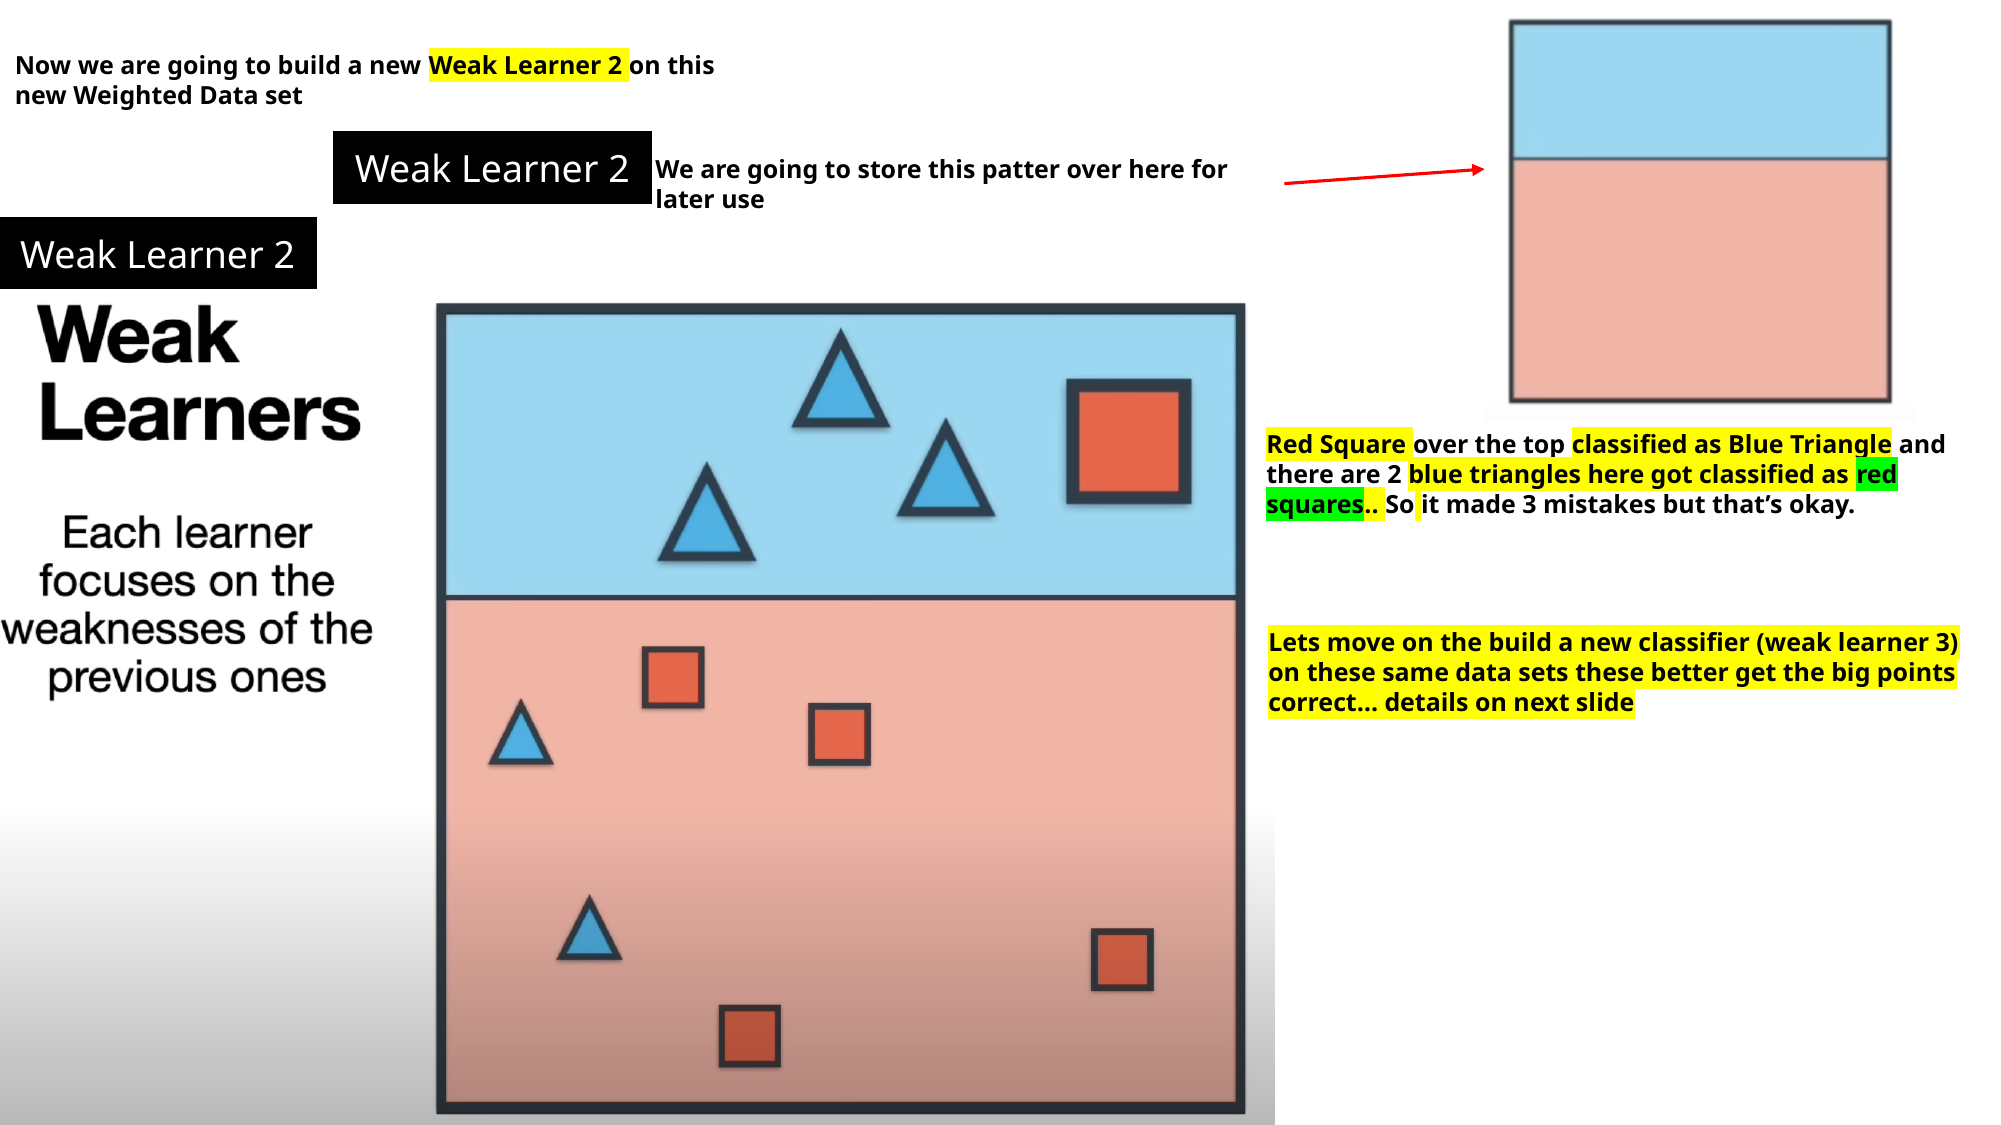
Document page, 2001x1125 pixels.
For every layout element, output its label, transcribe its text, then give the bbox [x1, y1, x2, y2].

text_box We are going to store this patter over here for later use [640, 146, 1285, 221]
text_box Lets move on the build a new classifier (weak learner 3) on these same data sets these better get the big points correct… details on next slide [1276, 619, 1979, 724]
picture [0, 252, 1276, 1125]
text_box Weak Learner 2 [333, 131, 652, 204]
picture [1484, 5, 1917, 422]
text_box Weak Learner 2 [0, 217, 317, 252]
text_box Red Square over the top classified as Blue Triangle and there are 2 blue triangles here got classified as red squares.. So it made 3 mistakes but that’s okay. [1276, 421, 1977, 526]
text_box Now we are going to build a new Weak Learner 2 on this new Weighted Data set [0, 42, 775, 118]
